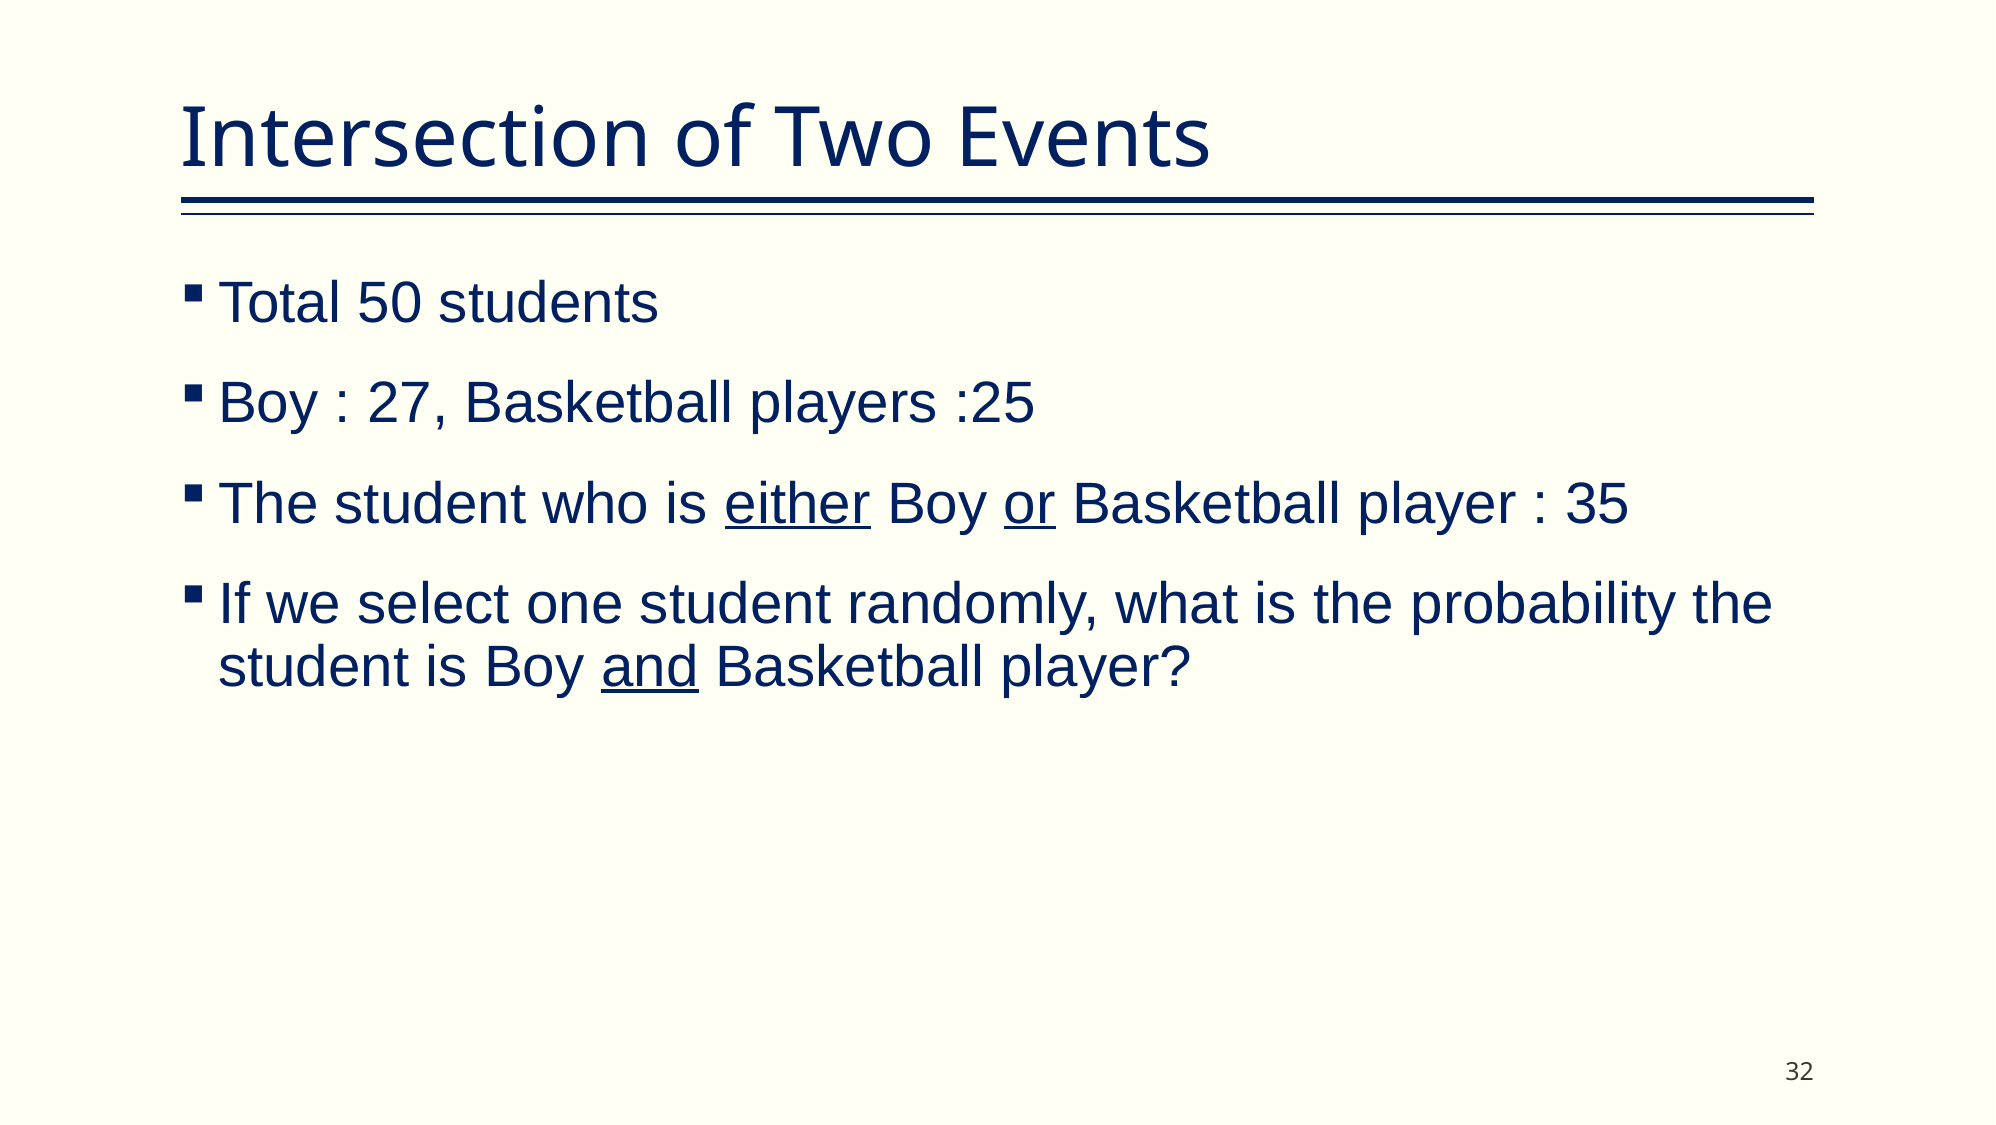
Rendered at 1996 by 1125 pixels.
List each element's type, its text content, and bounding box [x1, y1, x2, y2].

title Intersection of Two Events [180, 12, 1814, 193]
list Total 50 students Boy : 27, Basketball players :25 The student who is either Boy or Basketball player : 35 If we select one student randomly, what is the probability the student is Boy and Basketball player? [180, 265, 1842, 1015]
slide_number 32 [1514, 1042, 1814, 1103]
